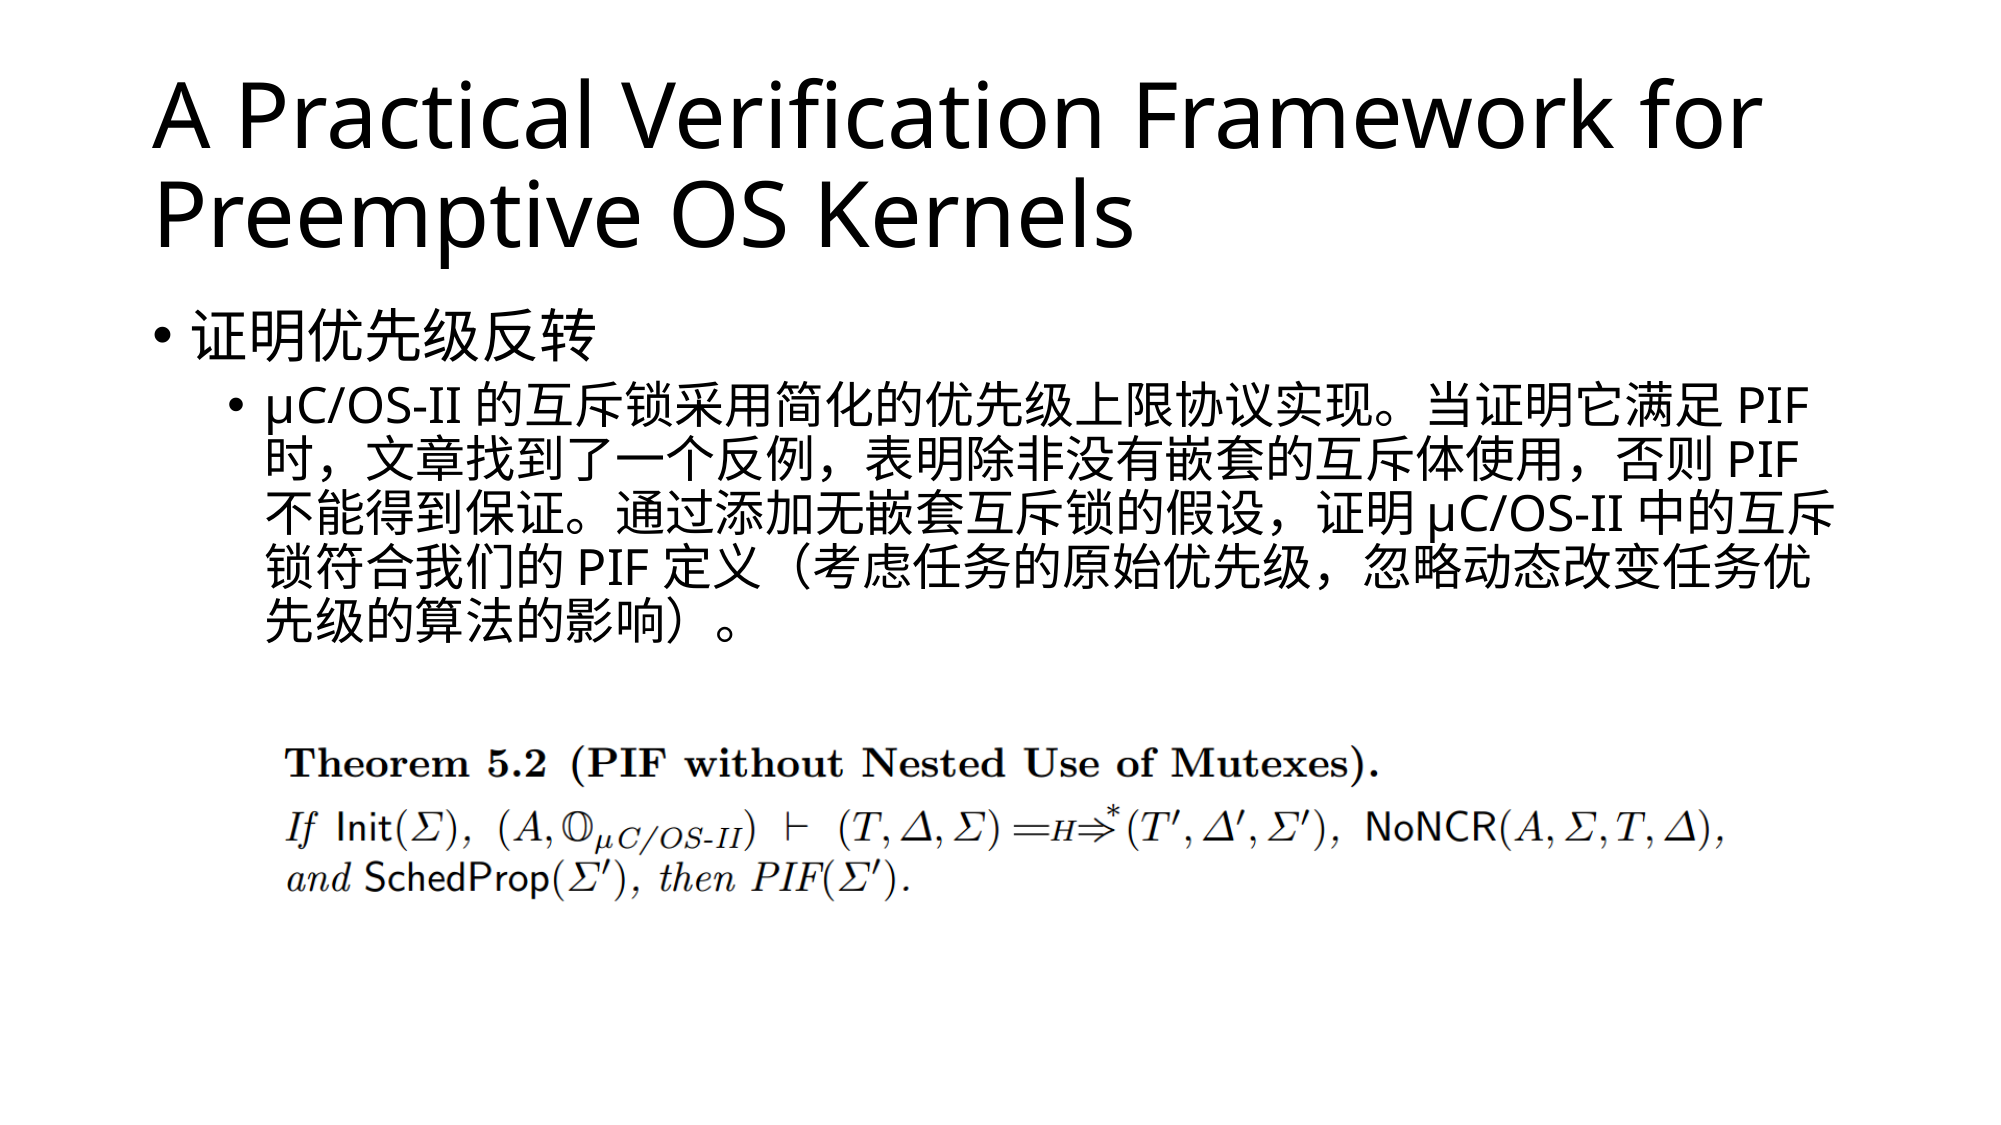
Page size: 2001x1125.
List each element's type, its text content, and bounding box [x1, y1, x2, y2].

picture [261, 718, 1739, 916]
title A Practical Verification Framework for Preemptive OS Kernels [137, 59, 1863, 278]
list 证明优先级反转 μC/OS-II的互斥锁采用简化的优先级上限协议实现。当证明它满足PIF时，文章找到了一个反例，表明除非没有嵌套的互斥体使用，否则PIF不能得到保证。通过添加无嵌套互斥锁的假设，证明μC/OS-II中的互斥锁符合我们的PIF定义（考虑任务的原始优先级，忽略动态改变任务优先级的算法的影响）。 [137, 299, 1863, 1014]
